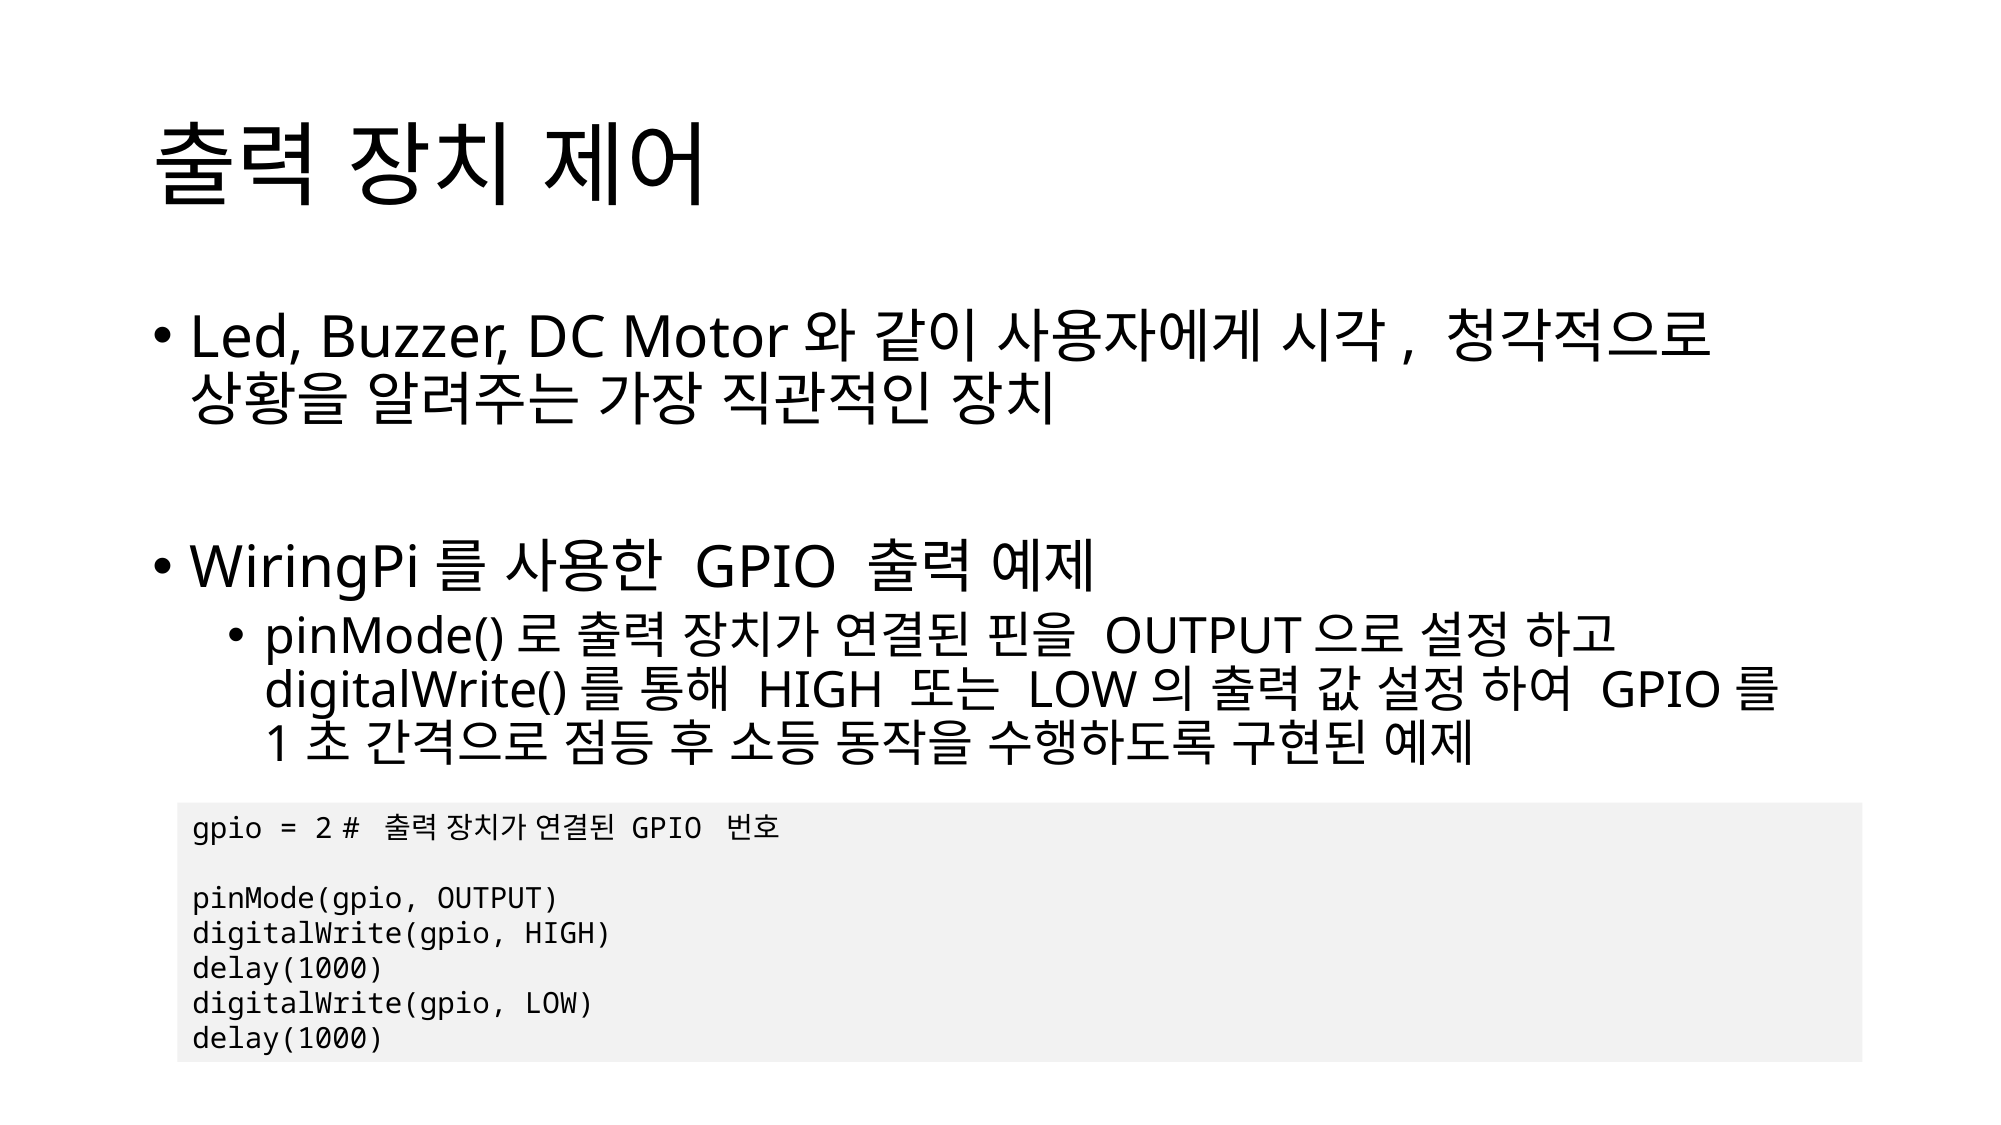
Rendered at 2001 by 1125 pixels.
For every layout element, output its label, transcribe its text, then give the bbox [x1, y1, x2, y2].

list Led, Buzzer, DC Motor와 같이 사용자에게 시각, 청각적으로 상황을 알려주는 가장 직관적인 장치 WiringPi를 사용한 GPIO 출력 예제 pinMode()로 출력 장치가 연결된 핀을 OUTPUT으로 설정 하고 digitalWrite()를 통해 HIGH 또는 LOW의 출력 값 설정 하여 GPIO를 1초 간격으로 점등 후 소등 동작을 수행하도록 구현된 예제 [137, 299, 1863, 1099]
text_box gpio = 2 # 출력 장치가 연결된 GPIO 번호 pinMode(gpio, OUTPUT) digitalWrite(gpio, HIGH) delay(1000) digitalWrite(gpio, LOW) delay(1000) [177, 802, 1863, 1062]
title 출력 장치 제어 [137, 59, 1863, 278]
